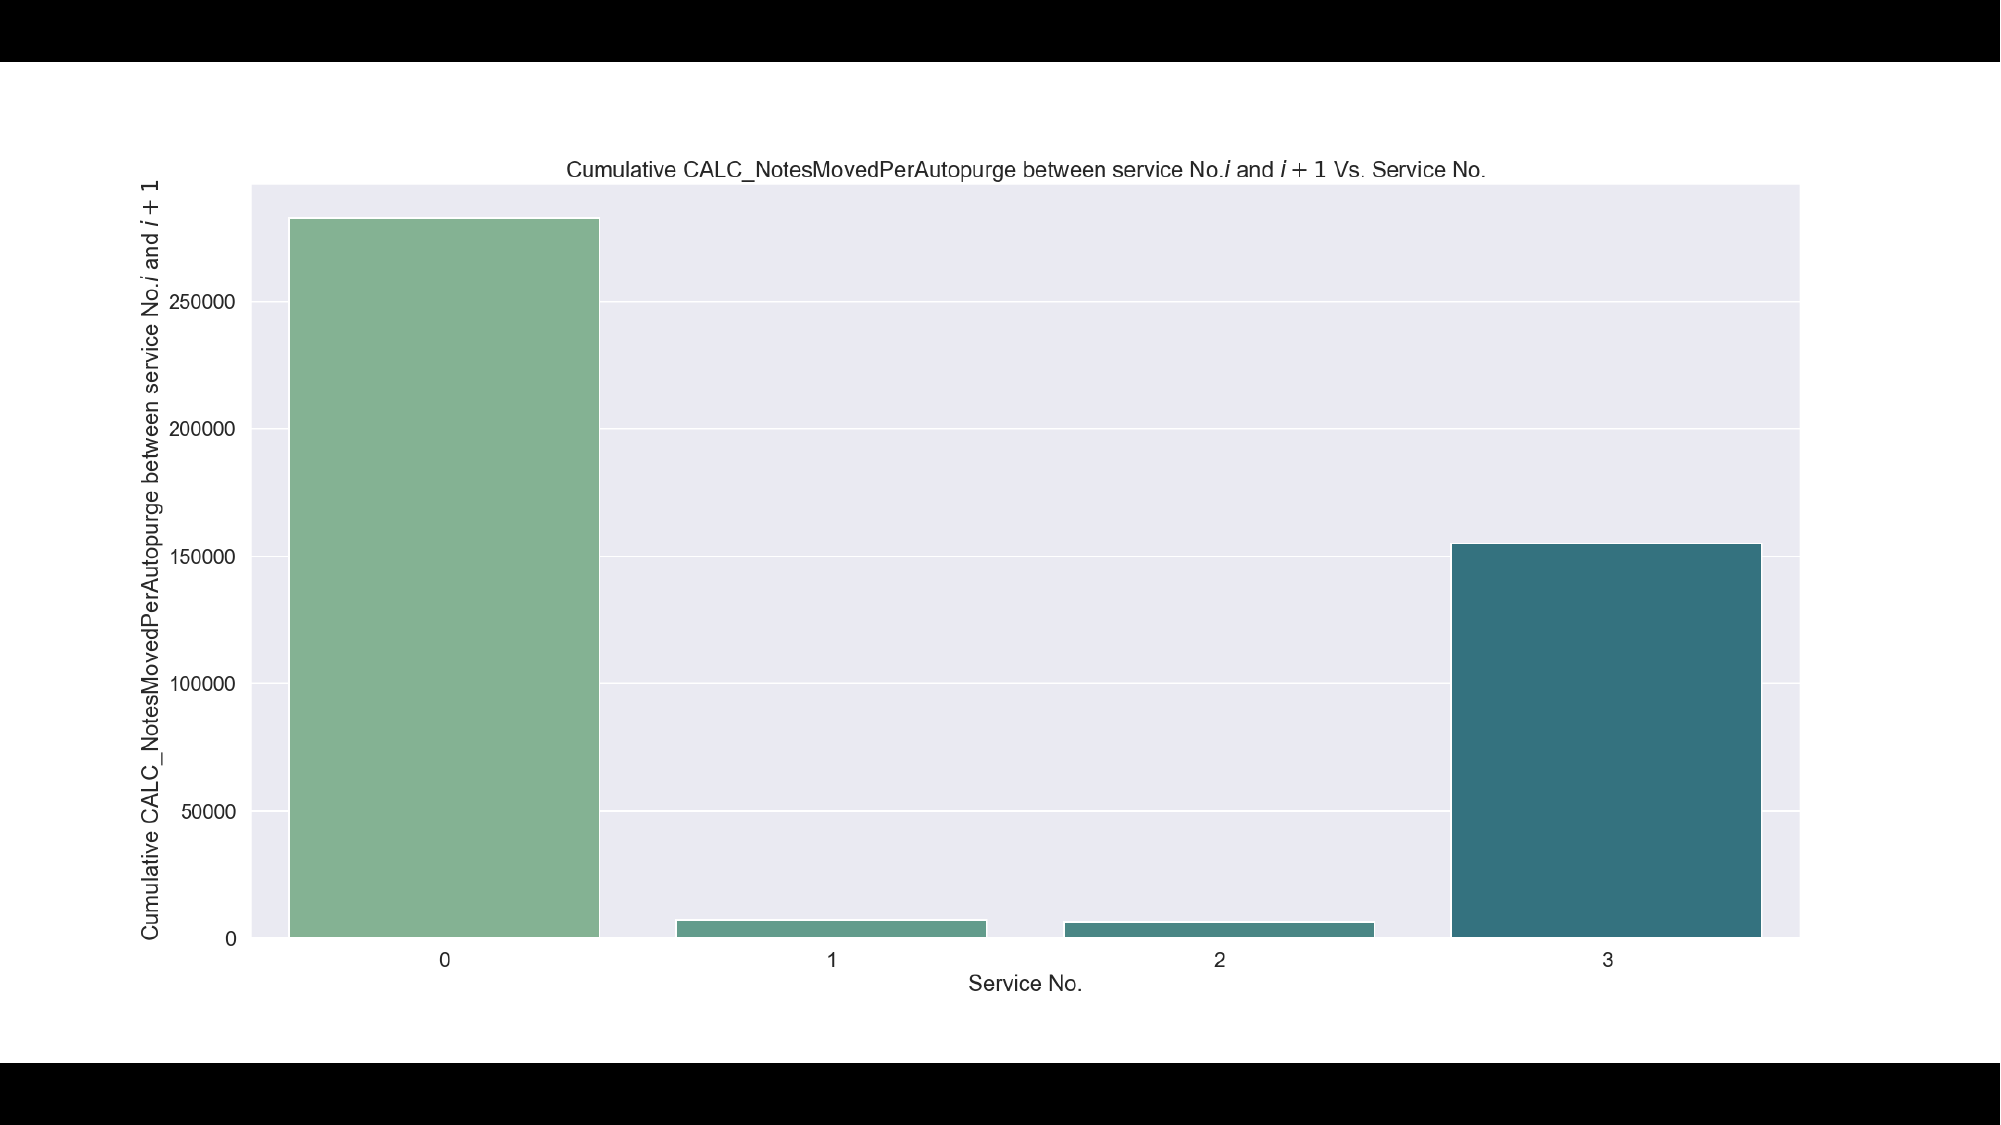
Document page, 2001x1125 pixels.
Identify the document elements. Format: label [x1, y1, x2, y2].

picture [0, 62, 2000, 1063]
